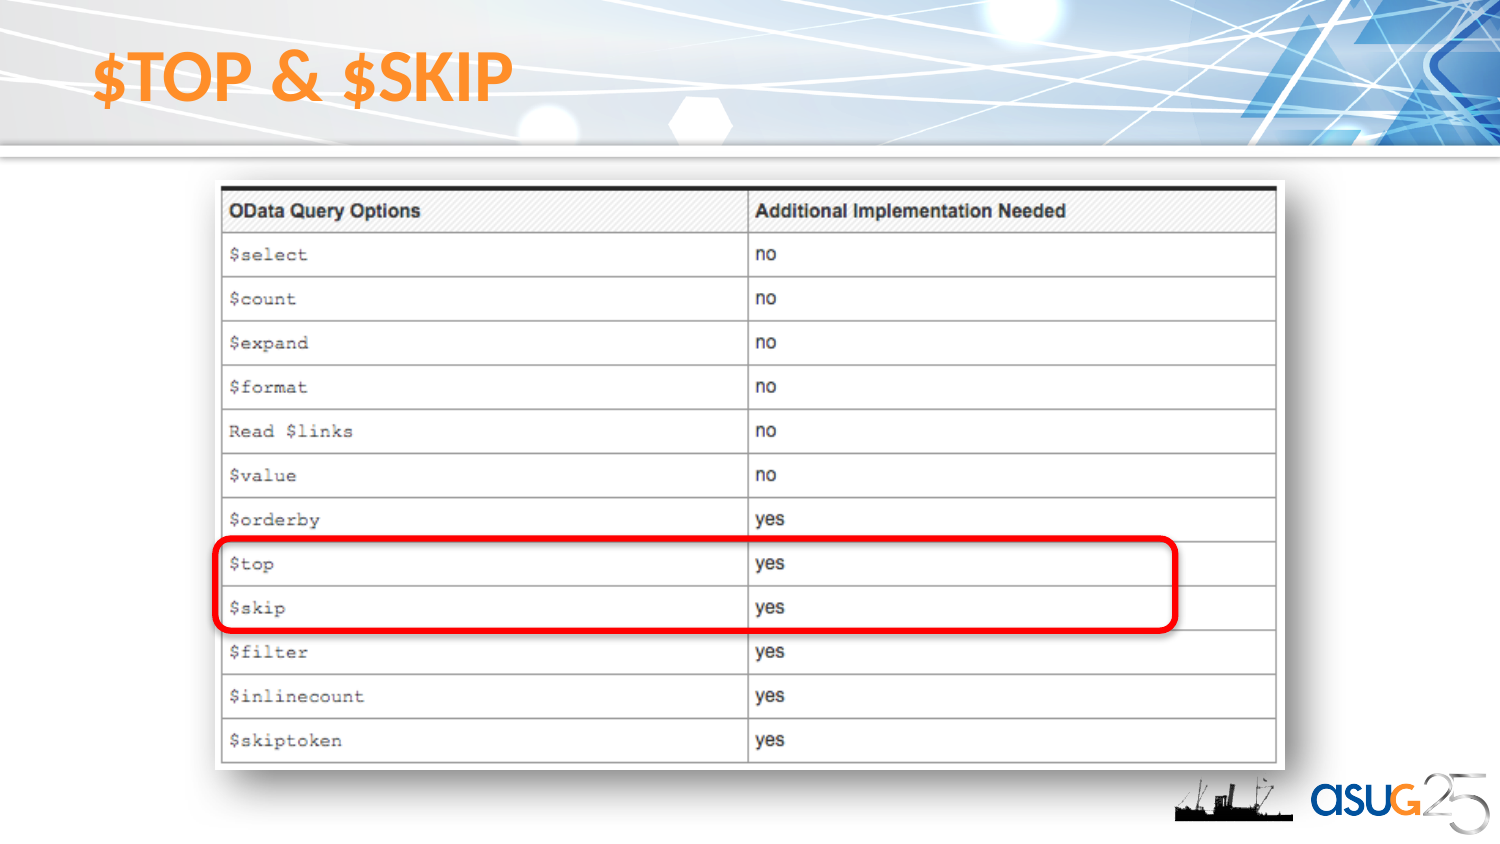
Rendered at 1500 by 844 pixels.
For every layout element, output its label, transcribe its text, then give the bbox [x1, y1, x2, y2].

picture [0, 0, 1500, 844]
title $top & $skip [75, 0, 1425, 145]
